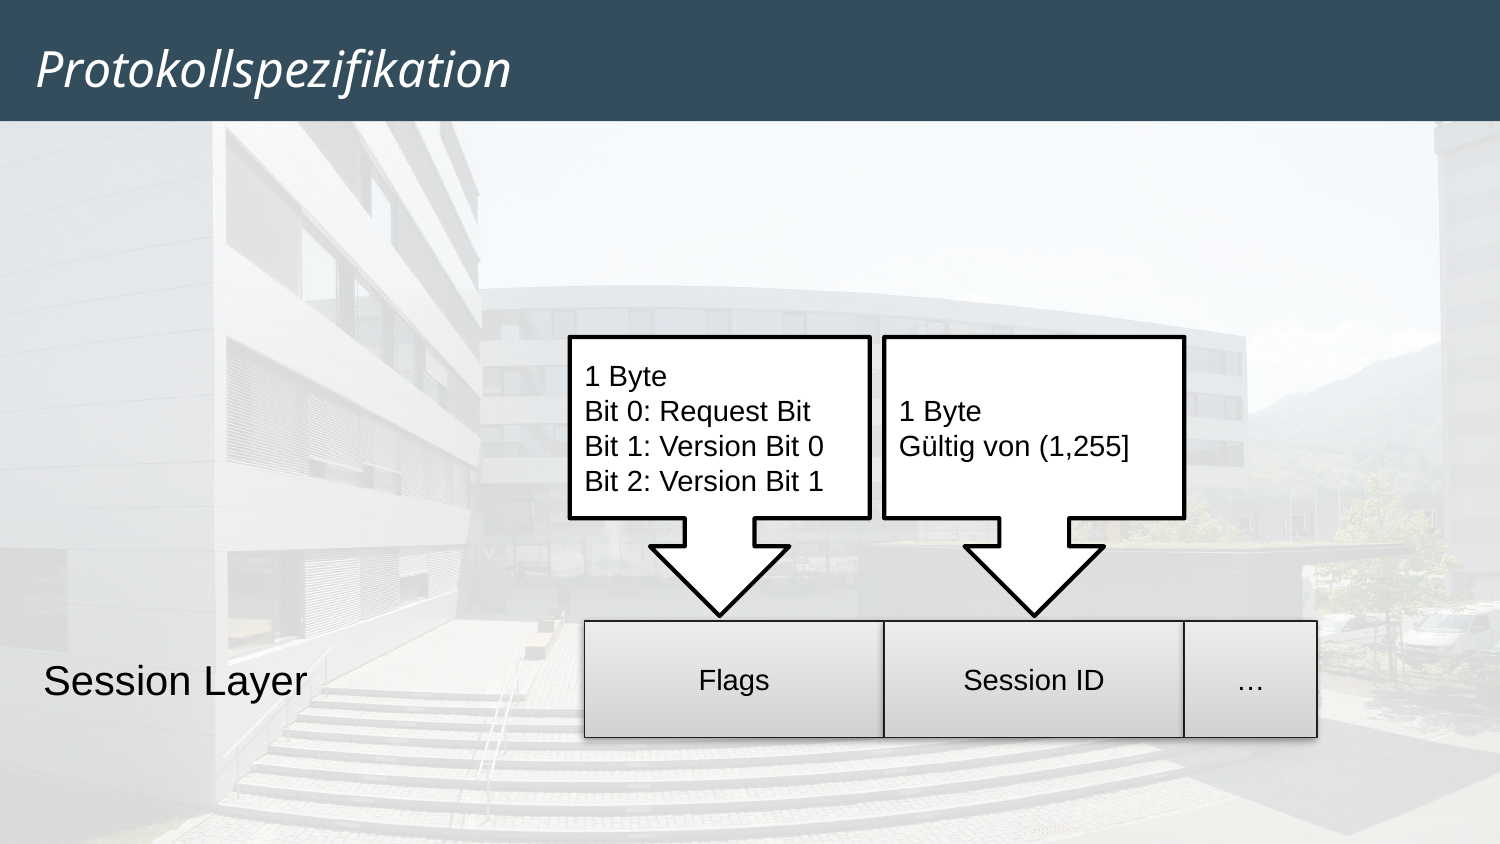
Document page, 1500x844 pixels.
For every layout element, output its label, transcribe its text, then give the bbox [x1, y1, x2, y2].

title Protokollspezifikation [20, 22, 1142, 125]
text_box … [1184, 620, 1318, 738]
text_box 1 Byte Bit 0: Request Bit Bit 1: Version Bit 0 Bit 2: Version Bit 1 [567, 334, 872, 619]
text_box Session ID [884, 620, 1181, 738]
text_box Session Layer [28, 646, 539, 712]
text_box 1 Byte Gültig von (1,255] [882, 334, 1187, 619]
text_box Flags [584, 620, 881, 738]
